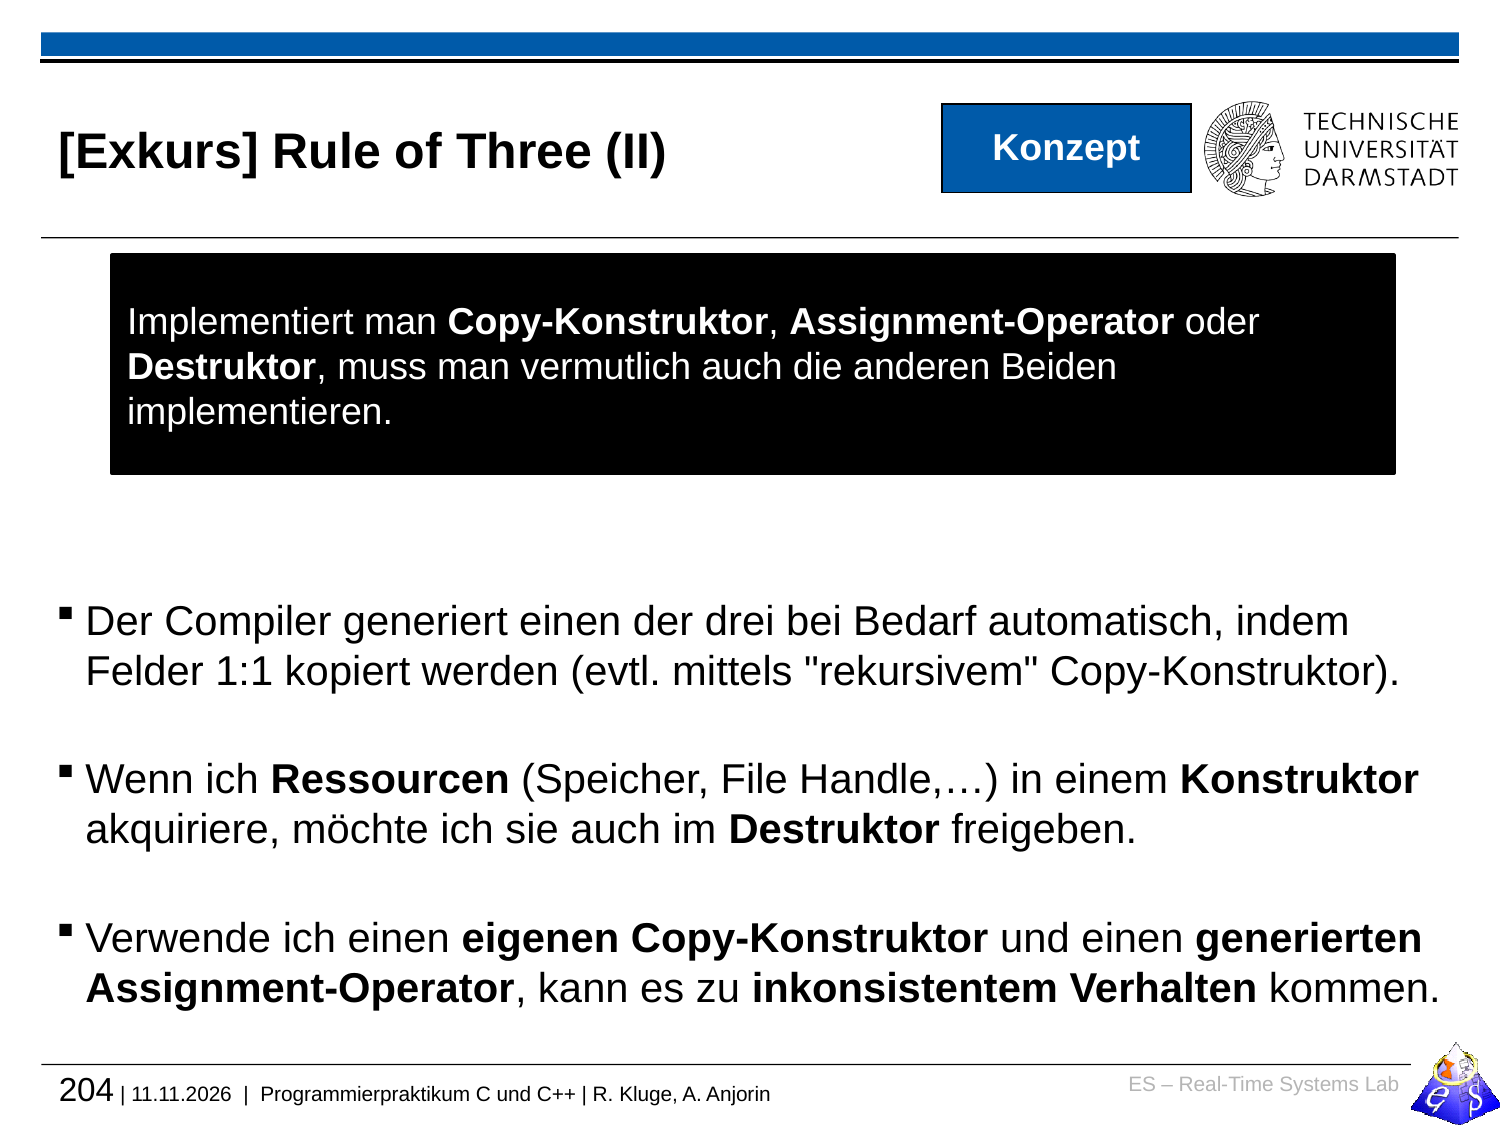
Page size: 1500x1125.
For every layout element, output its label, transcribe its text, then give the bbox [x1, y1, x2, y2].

picture [1411, 1041, 1500, 1125]
title [Exkurs] Rule of Three (II) [58, 80, 1187, 218]
text_box Konzept [941, 104, 1191, 193]
text_box Der Compiler generiert einen der drei bei Bedarf automatisch, indem Felder 1:1 kopiert werden (evtl. mittels "rekursivem" Copy-Konstruktor). Wenn ich Ressourcen (Speicher, File Handle,…) in einem Konstruktor akquiriere, möchte ich sie auch im Destruktor freigeben. Verwende ich einen eigenen Copy-Konstruktor und einen generierten Assignment-Operator, kann es zu inkonsistentem Verhalten kommen. [41, 586, 1459, 1059]
picture [1187, 84, 1483, 214]
list Implementiert man Copy-Konstruktor, Assignment-Operator oder Destruktor, muss man vermutlich auch die anderen Beiden implementieren. [110, 253, 1396, 475]
